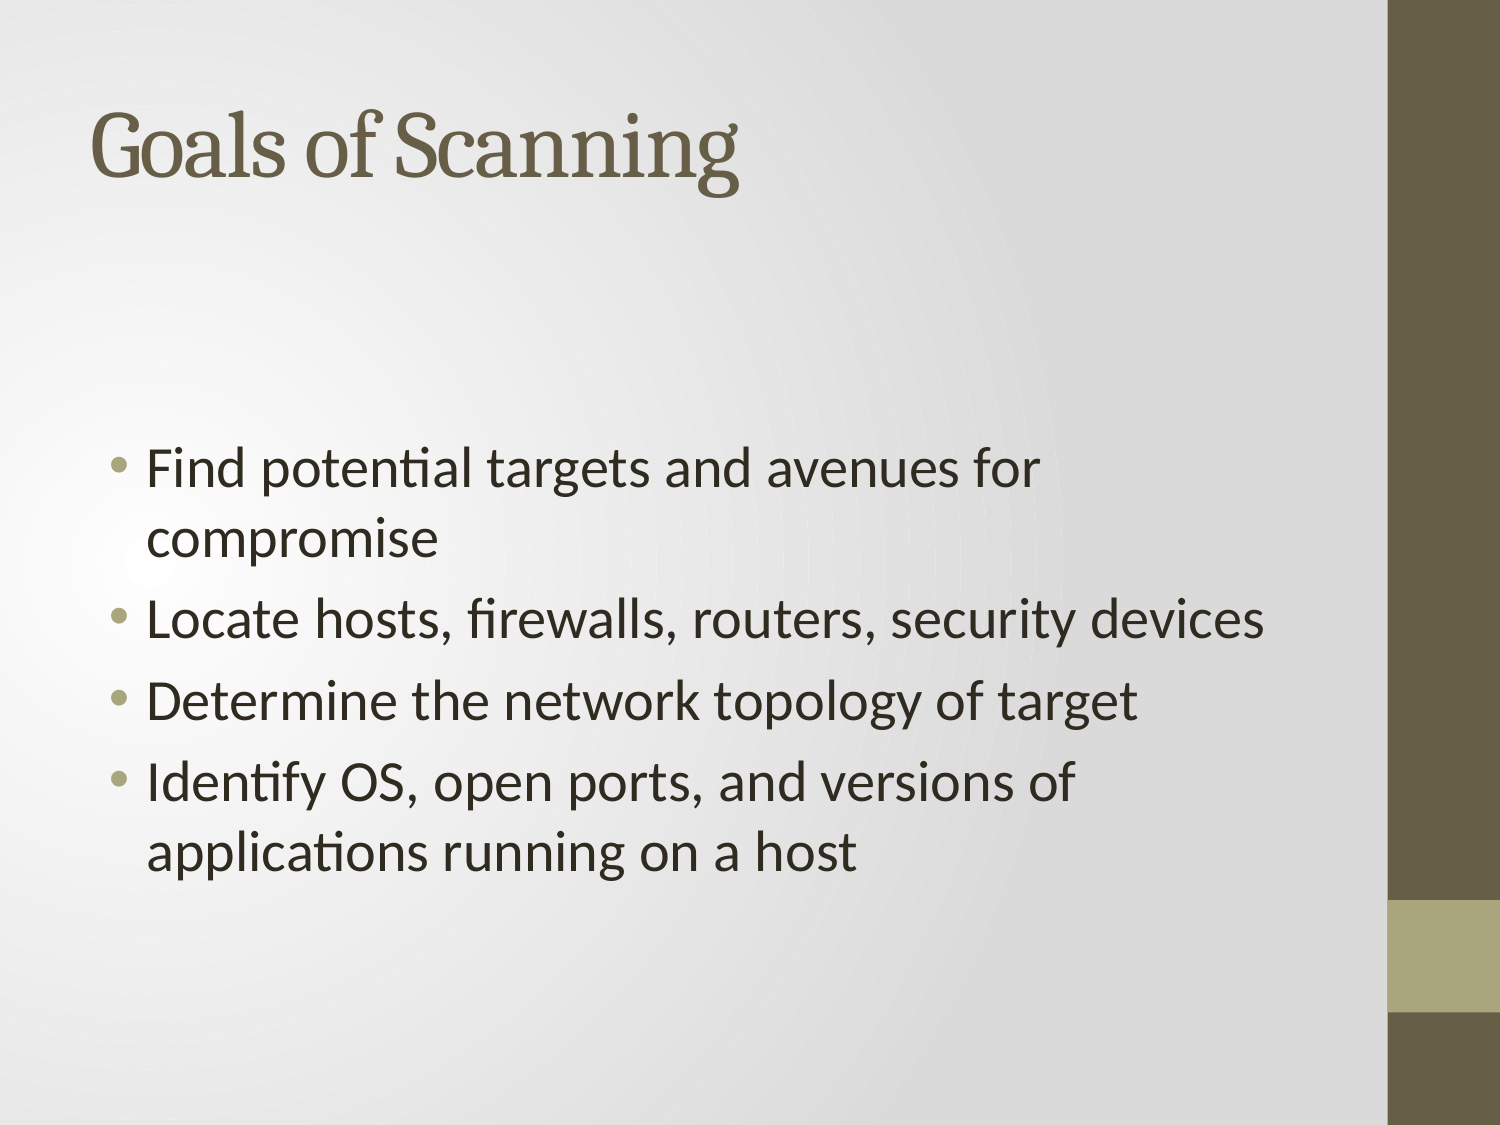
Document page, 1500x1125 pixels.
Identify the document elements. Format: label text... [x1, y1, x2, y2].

list Find potential targets and avenues for compromise Locate hosts, firewalls, routers, security devices Determine the network topology of target Identify OS, open ports, and versions of applications running on a host [75, 262, 1325, 1050]
title Goals of Scanning [75, 45, 1325, 233]
